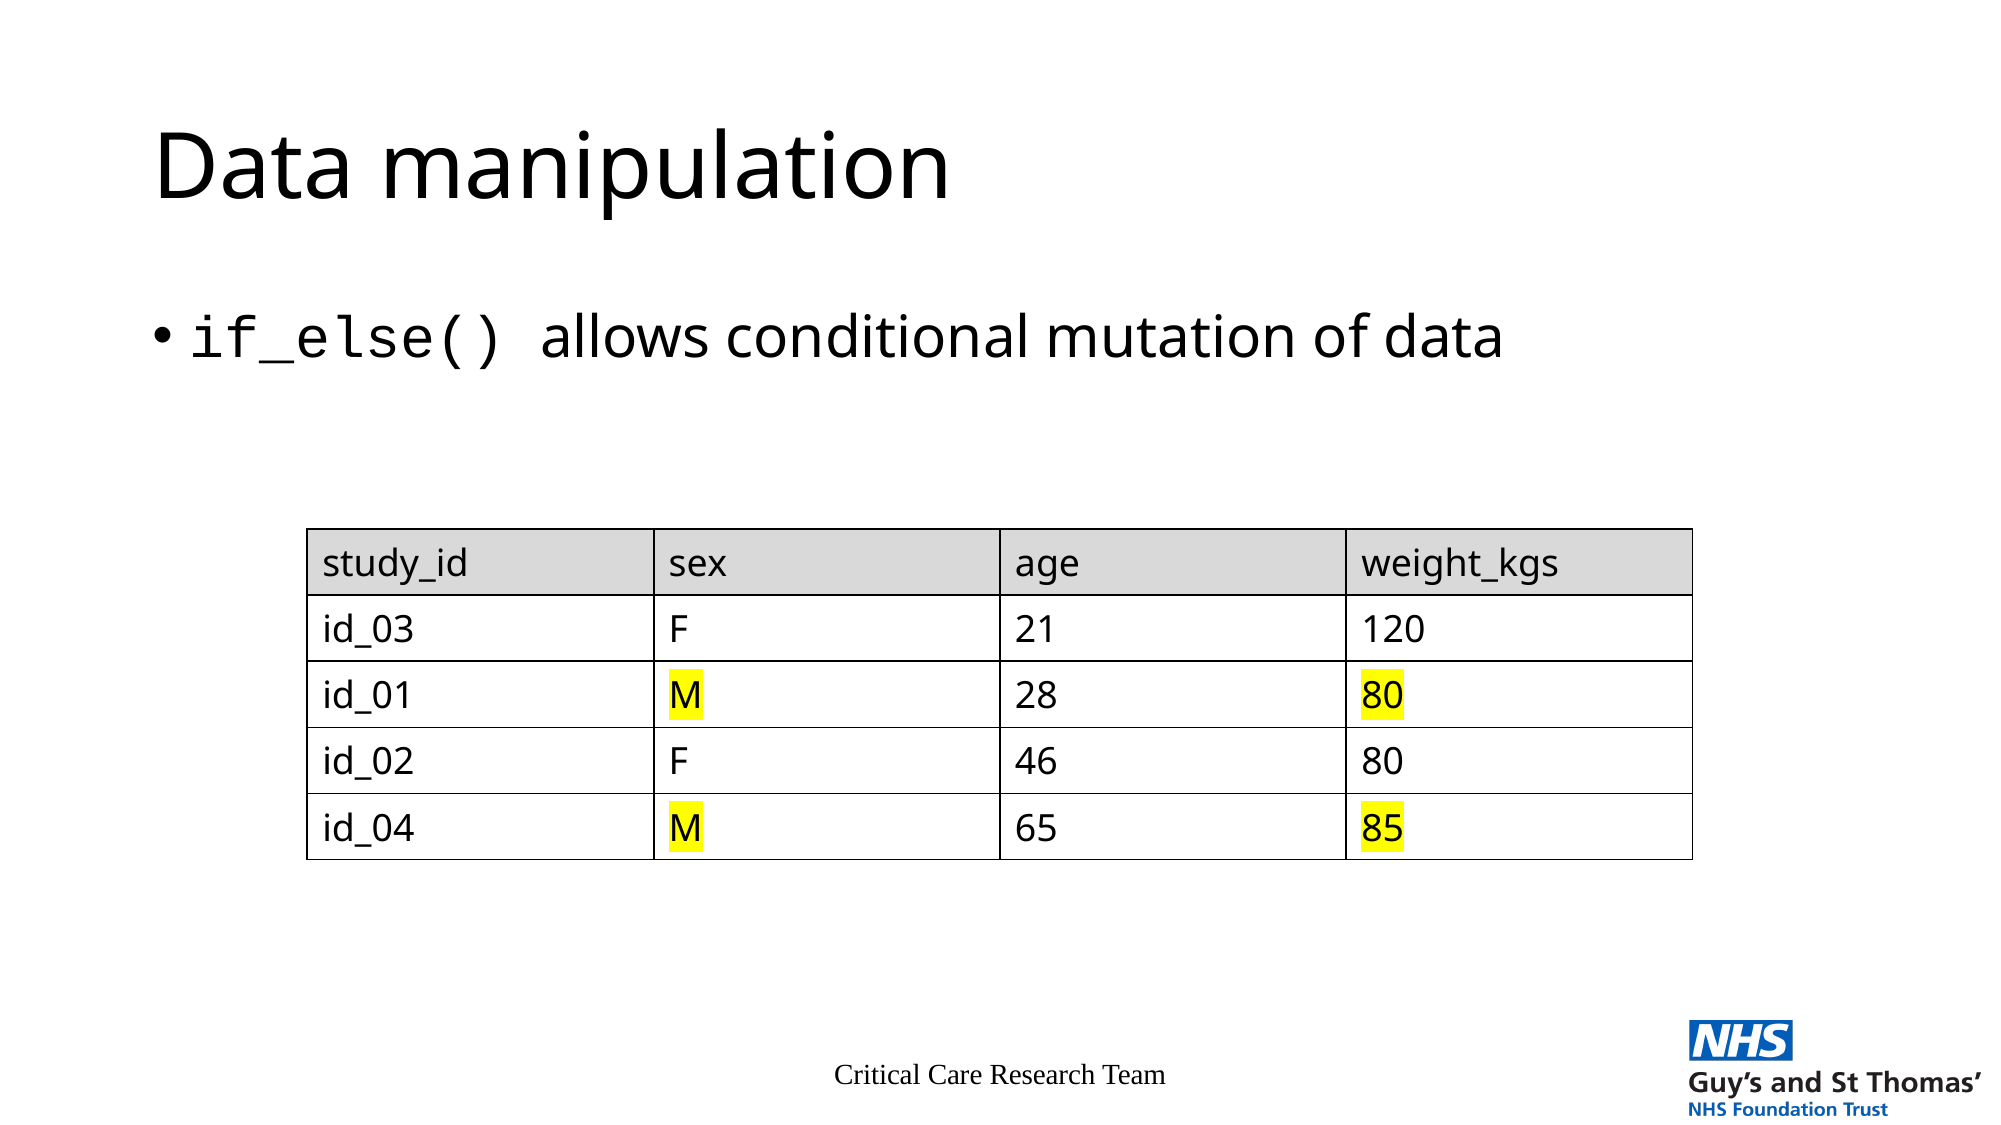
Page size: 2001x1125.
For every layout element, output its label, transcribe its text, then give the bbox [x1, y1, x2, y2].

picture [1688, 1019, 1982, 1116]
table_cell id_02 [308, 728, 653, 793]
table_cell 80 [1347, 728, 1692, 793]
table_cell 85 [1347, 794, 1692, 859]
table_cell id_01 [308, 662, 653, 727]
table_header study_id [308, 530, 653, 594]
table_cell id_04 [308, 794, 653, 859]
list if_else() allows conditional mutation of data [137, 299, 1863, 1014]
table_cell 65 [1001, 794, 1345, 859]
table_cell 120 [1347, 596, 1692, 660]
table_cell 21 [1001, 596, 1345, 660]
table_cell M [655, 794, 999, 859]
table_cell id_03 [308, 596, 653, 660]
footer Critical Care Research Team [662, 1042, 1338, 1103]
table_cell F [655, 596, 999, 660]
table_header sex [655, 530, 999, 594]
table_cell F [655, 728, 999, 793]
title Data manipulation [137, 59, 1863, 278]
table_cell 28 [1001, 662, 1345, 727]
table_cell 46 [1001, 728, 1345, 793]
table_header weight_kgs [1347, 530, 1692, 594]
table_header age [1001, 530, 1345, 594]
table_cell M [655, 662, 999, 727]
table_cell 80 [1347, 662, 1692, 727]
